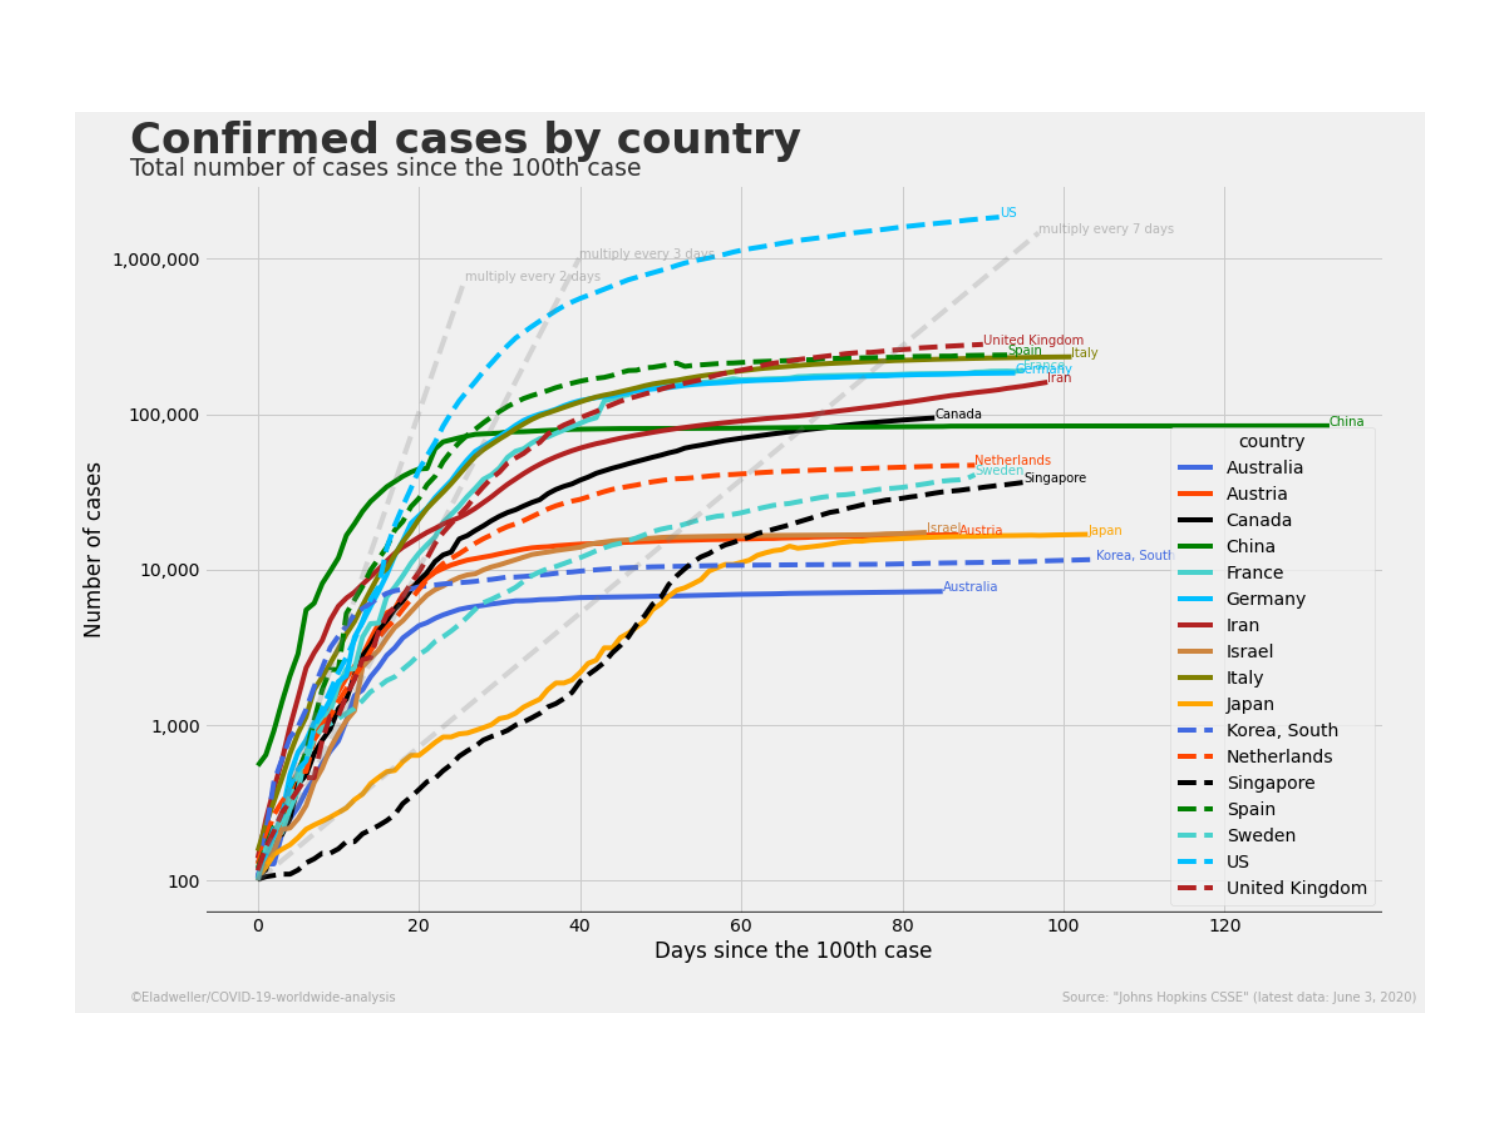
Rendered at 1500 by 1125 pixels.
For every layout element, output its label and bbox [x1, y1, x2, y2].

picture [74, 112, 1426, 1013]
